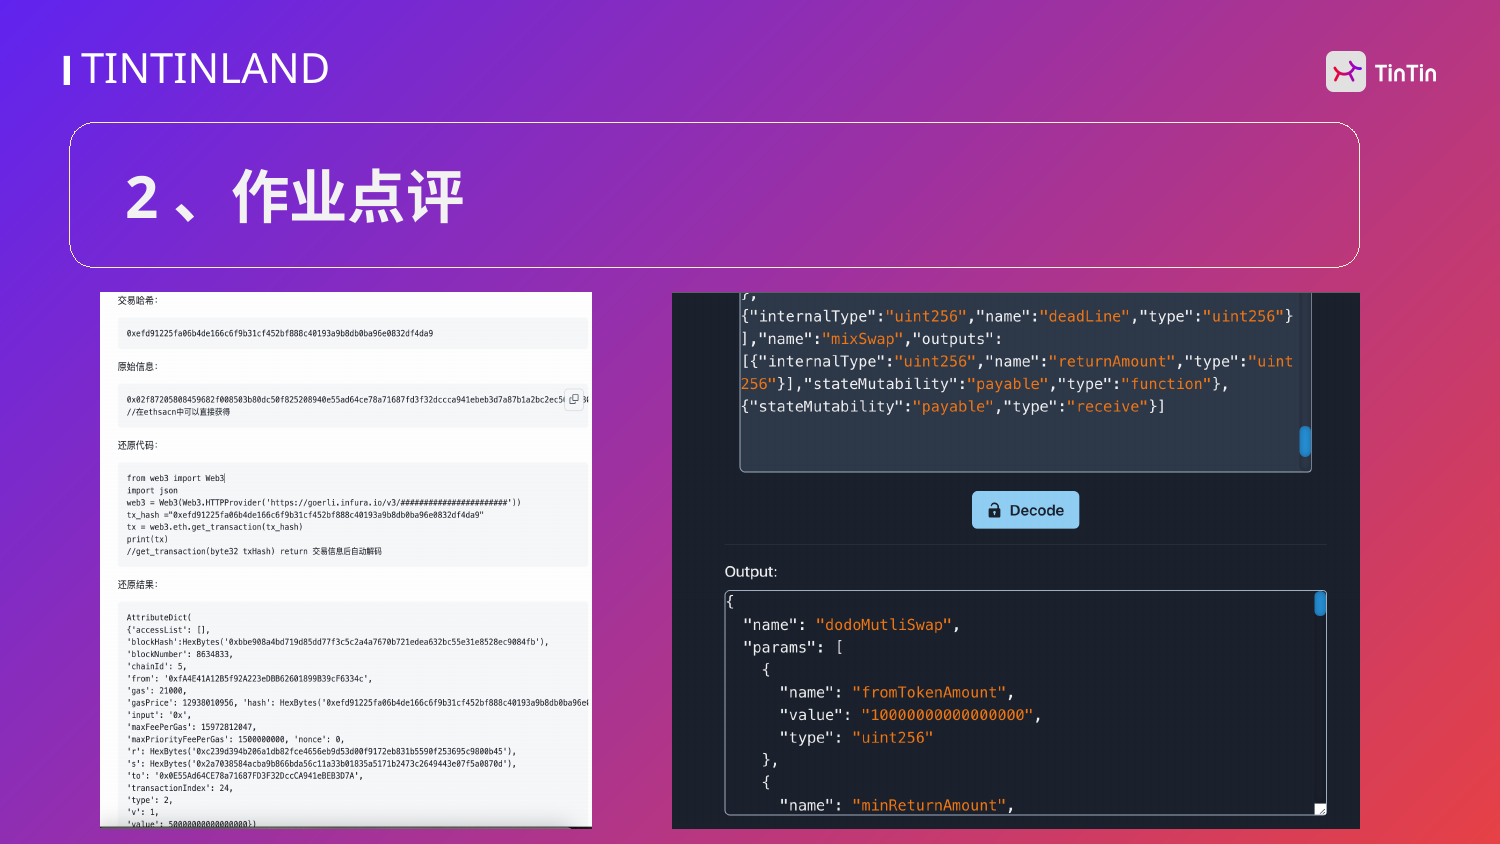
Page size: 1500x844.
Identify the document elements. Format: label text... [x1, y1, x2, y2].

text_box [69, 122, 1360, 268]
picture [100, 292, 592, 829]
text_box [0, 0, 1500, 844]
picture [672, 292, 1360, 829]
text_box [63, 55, 70, 85]
text_box TINTINLAND [69, 46, 361, 98]
picture [1326, 51, 1436, 92]
